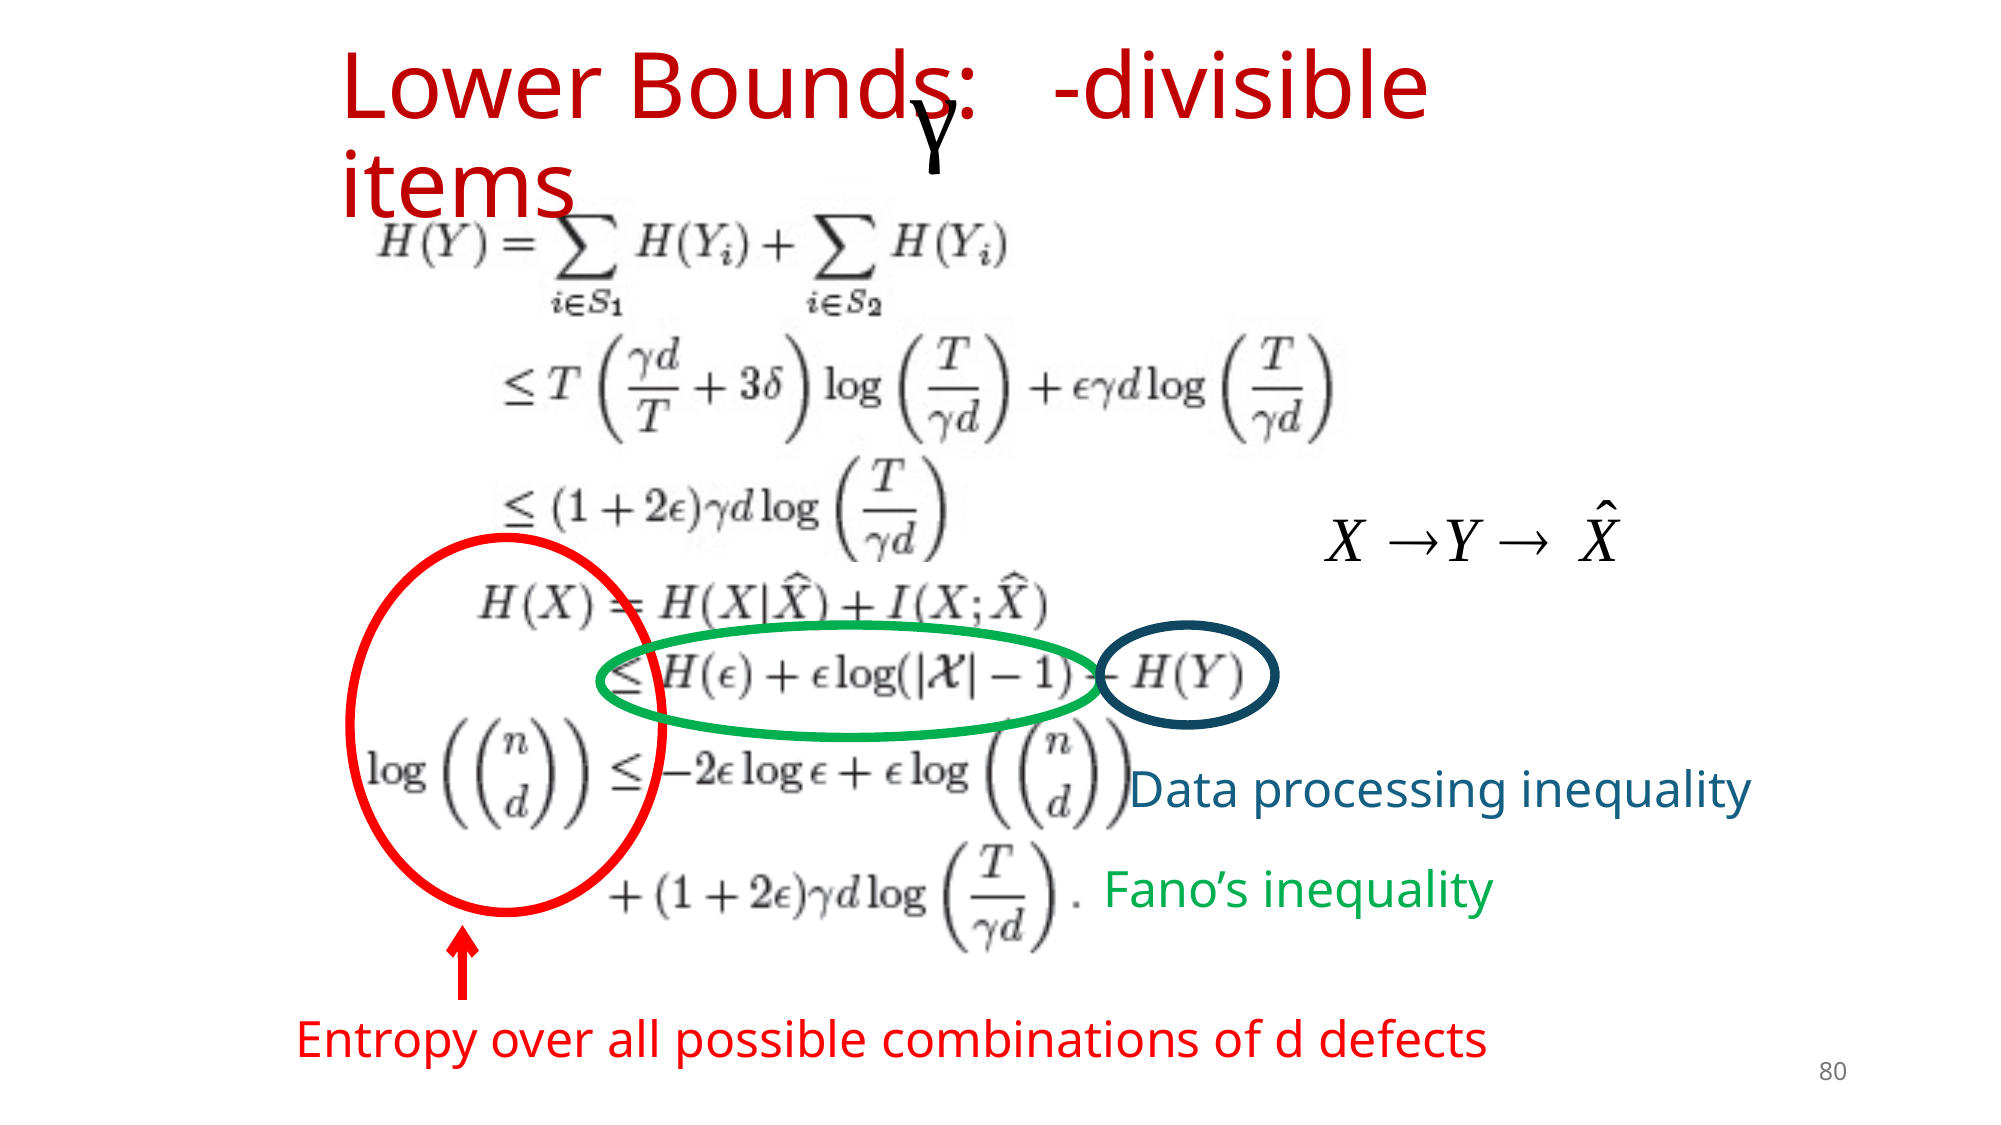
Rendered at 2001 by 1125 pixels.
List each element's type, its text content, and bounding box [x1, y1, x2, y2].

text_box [1311, 486, 1640, 588]
text_box Entropy over all possible combinations of d defects [280, 999, 1504, 1075]
slide_number 80 [1412, 1042, 1863, 1103]
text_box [891, 77, 985, 199]
text_box Data processing inequality [1279, 749, 1768, 825]
text_box Fano’s inequality [1279, 849, 1509, 925]
picture [299, 174, 1366, 976]
title Lower Bounds: -divisible items [324, 45, 1675, 233]
